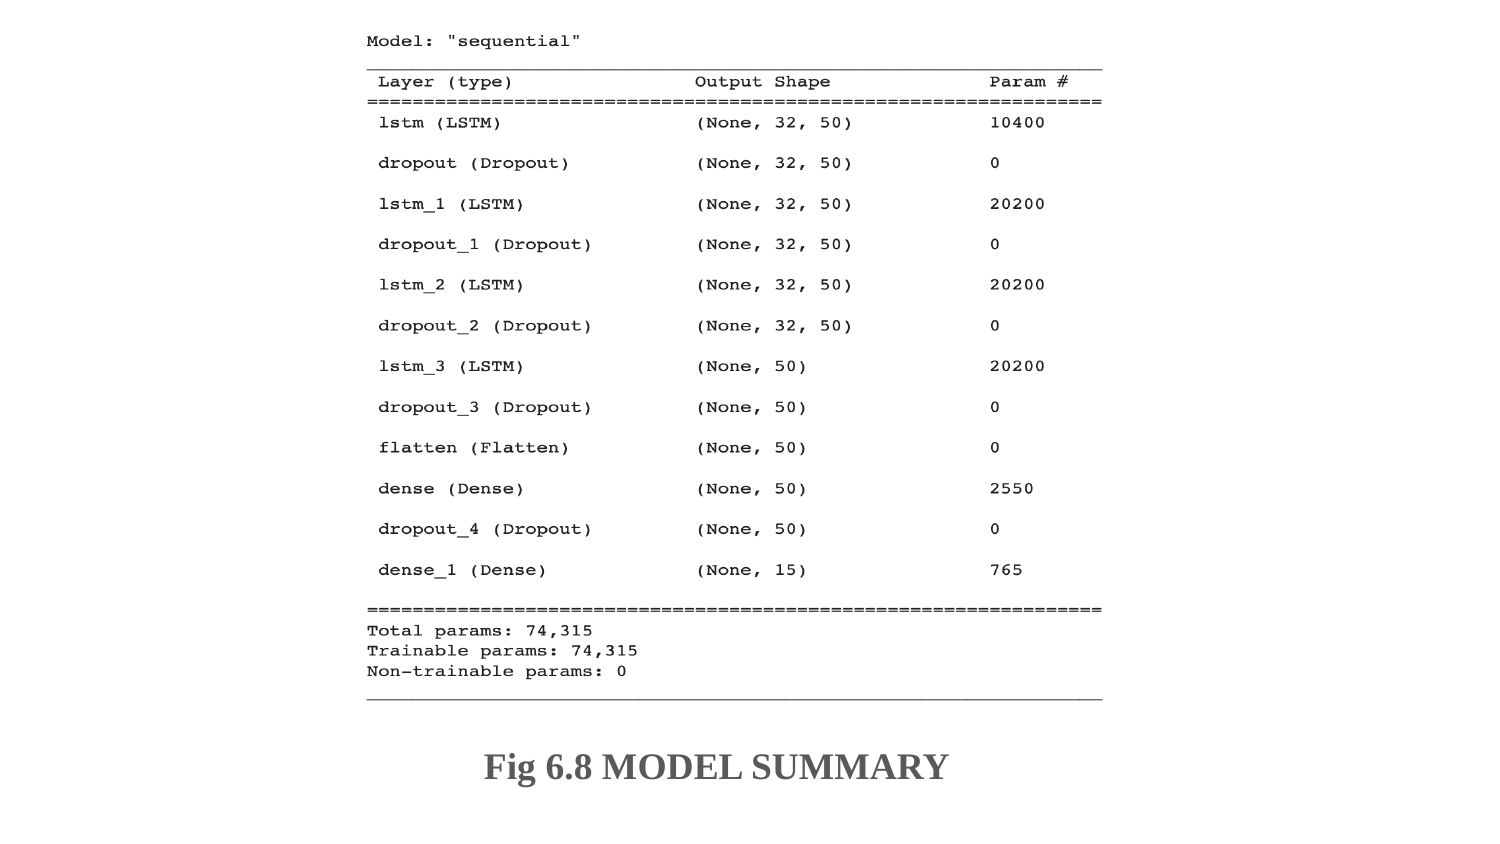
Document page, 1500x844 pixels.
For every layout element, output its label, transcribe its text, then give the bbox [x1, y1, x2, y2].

list Fig 6.8 MODEL SUMMARY [468, 724, 989, 814]
picture [310, 24, 1285, 715]
